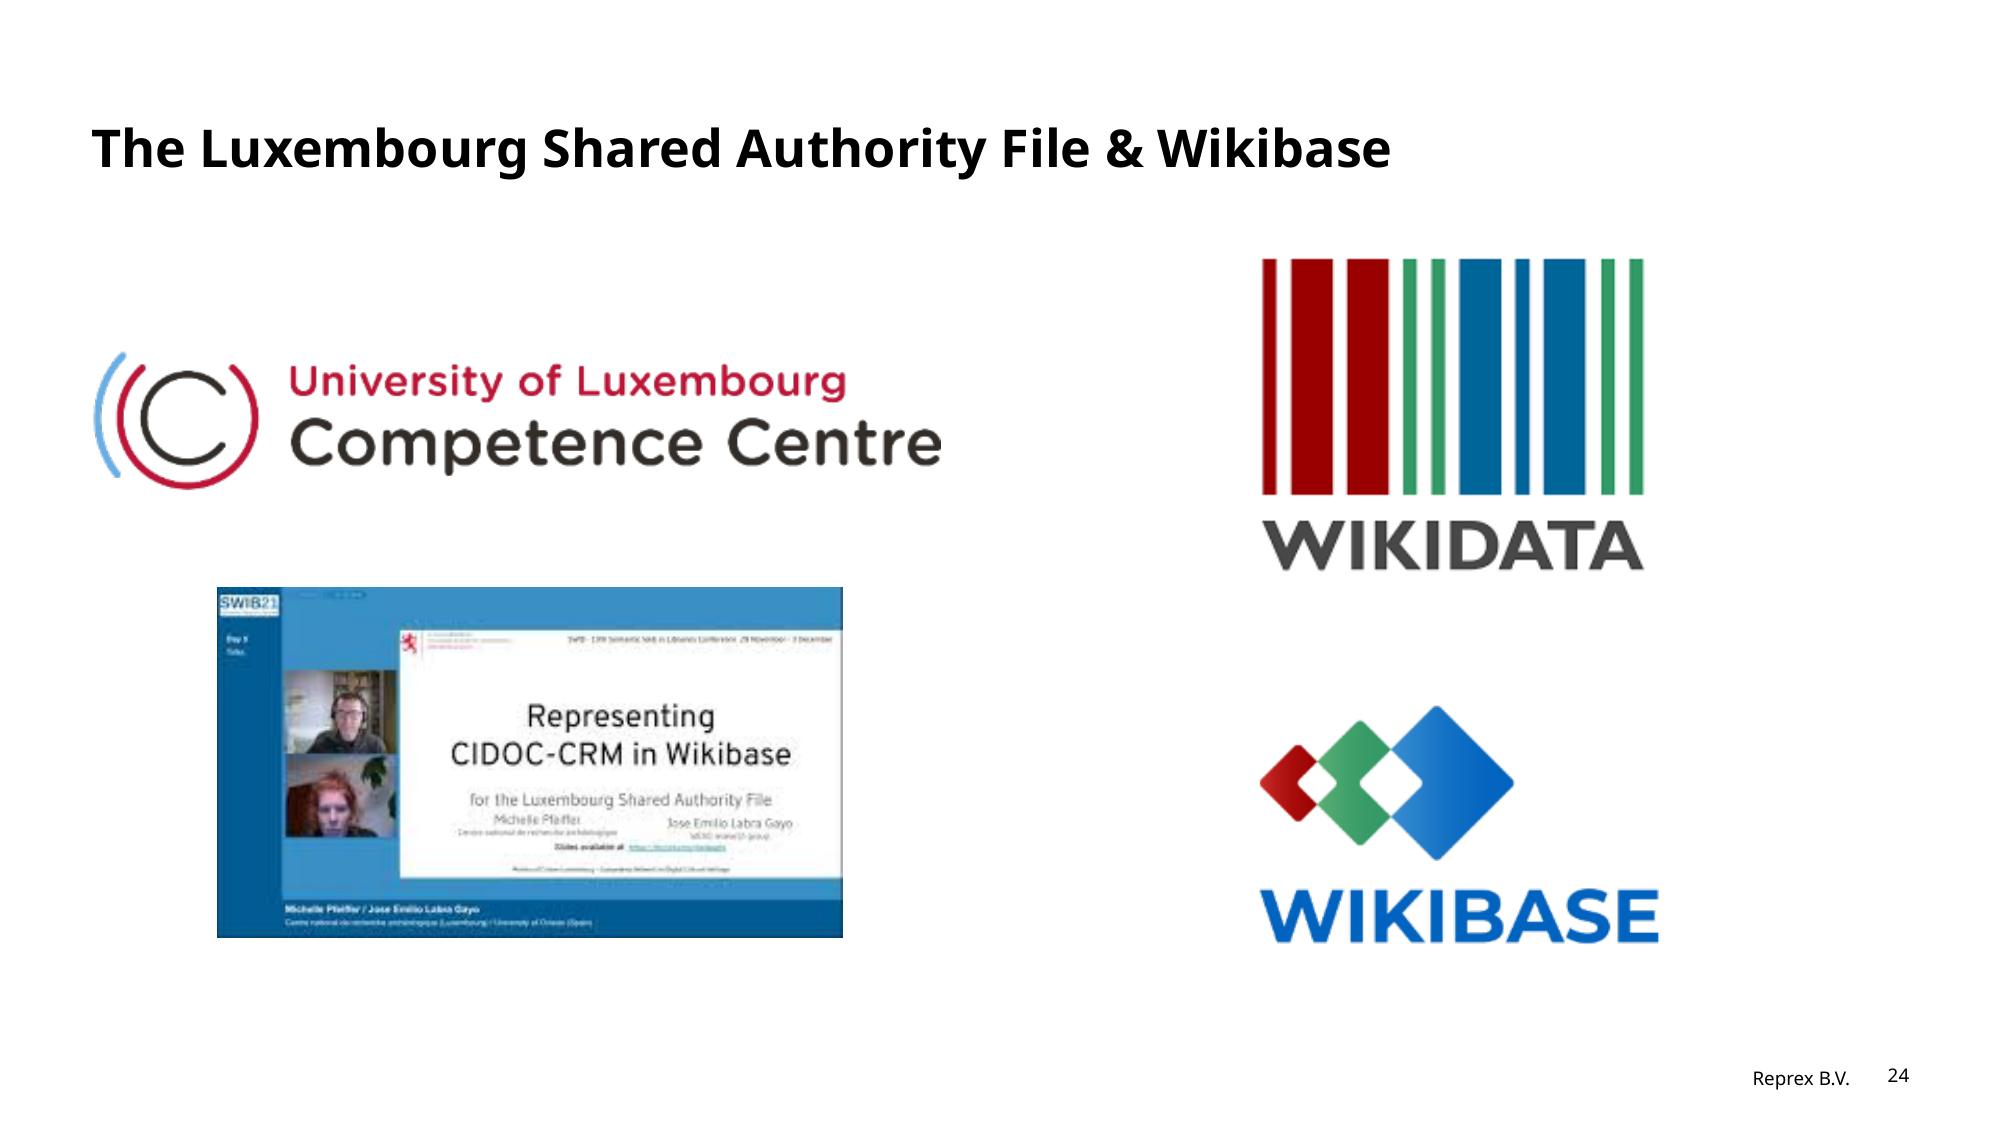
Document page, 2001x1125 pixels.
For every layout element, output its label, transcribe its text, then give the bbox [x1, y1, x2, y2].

picture [90, 346, 941, 499]
picture [1206, 238, 1702, 590]
title The Luxembourg Shared Authority File & Wikibase [91, 58, 1909, 179]
picture [216, 587, 843, 939]
picture [1206, 660, 1715, 1067]
